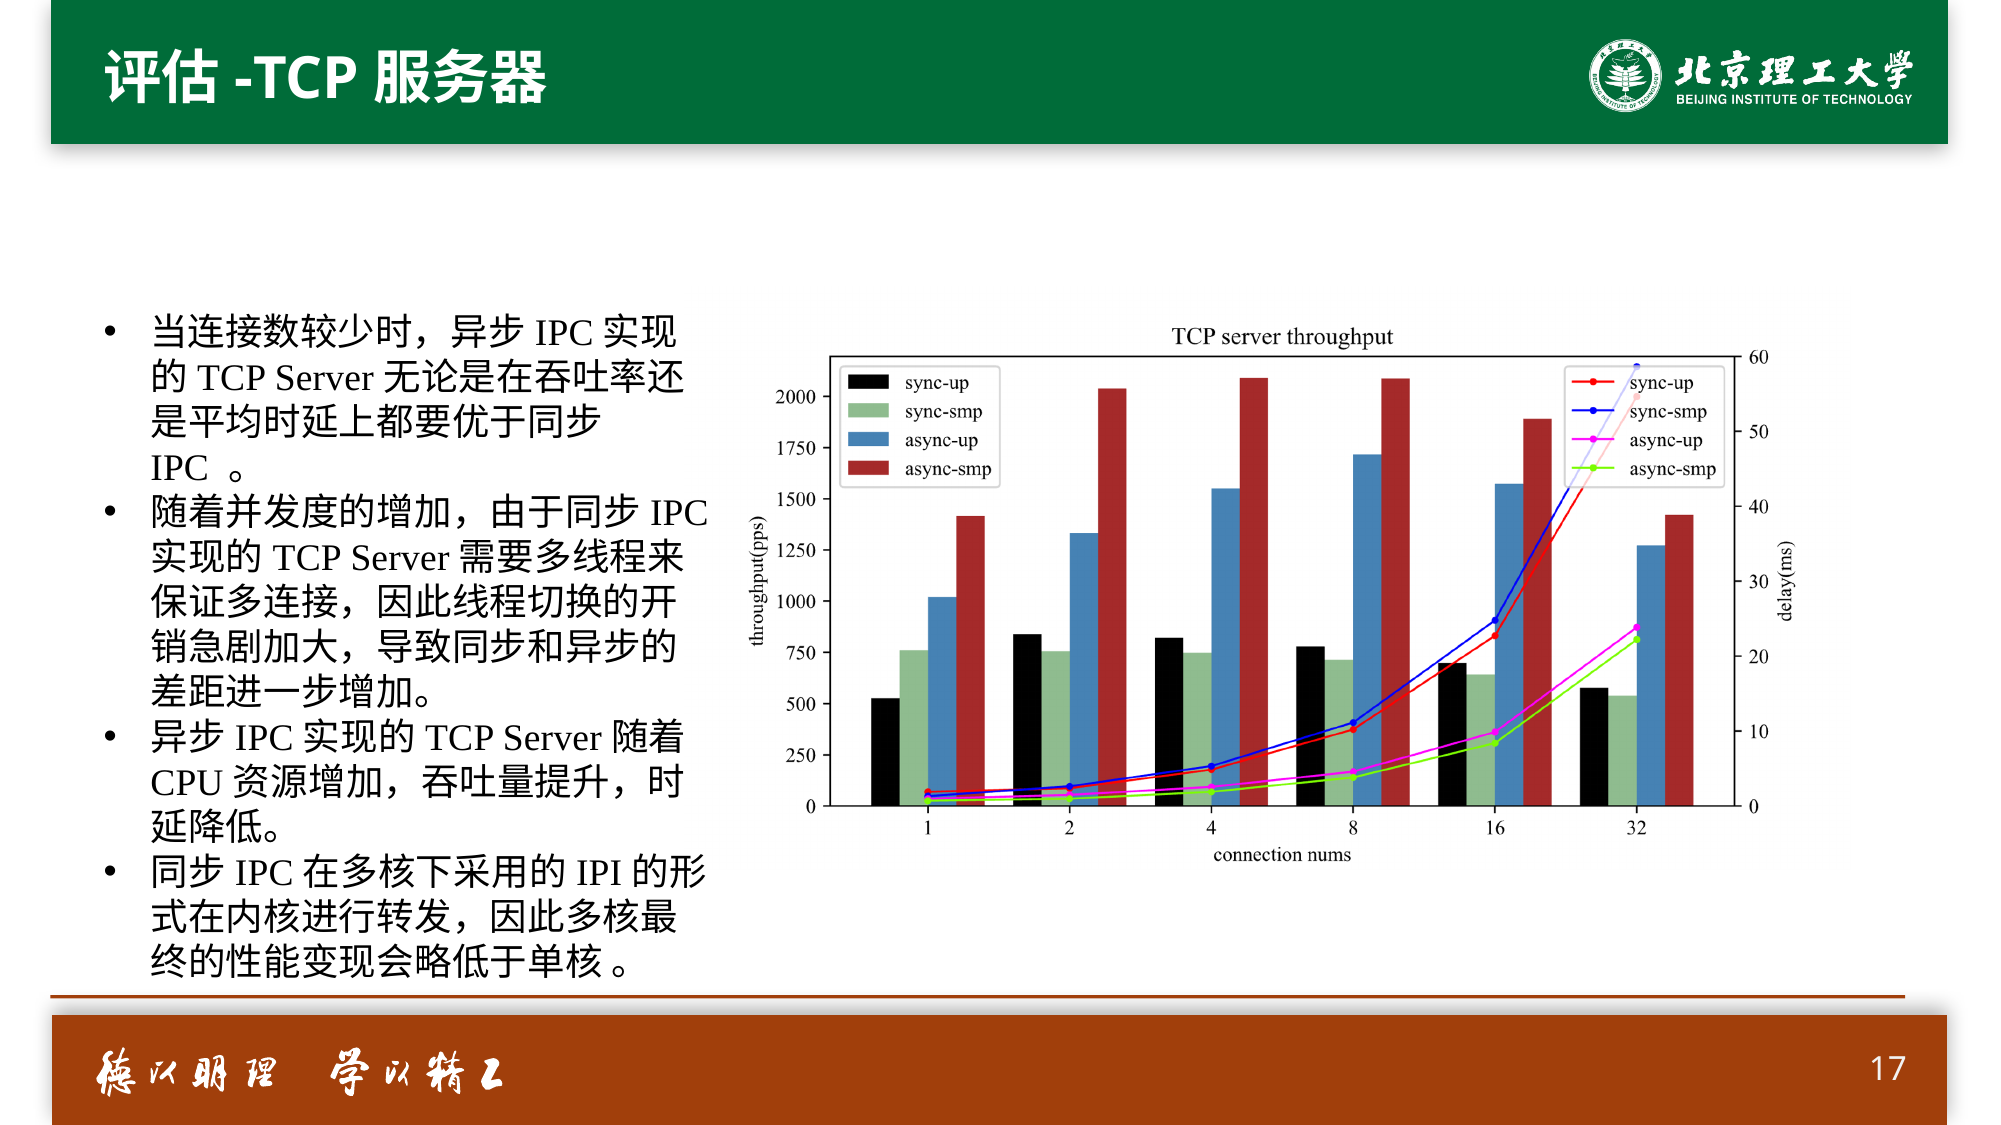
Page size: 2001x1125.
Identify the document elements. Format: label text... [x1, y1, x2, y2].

text_box [49, 994, 1906, 999]
title 评估-TCP服务器 [88, 40, 1507, 120]
text_box 当连接数较少时，异步IPC实现的TCP Server无论是在吞吐率还是平均时延上都要优于同步IPC 。 随着并发度的增加，由于同步IPC实现的TCP Server需要多线程来保证多连接，因此线程切换的开销急剧加大，导致同步和异步的差距进一步增加。 异步IPC实现的TCP Server随着CPU资源增加，吞吐量提升，时延降低。 同步IPC在多核下采用的IPI的形式在内核进行转发，因此多核最终的性能变现会略低于单核 。 [88, 300, 725, 991]
picture [684, 286, 1851, 870]
picture [1568, 21, 1937, 125]
